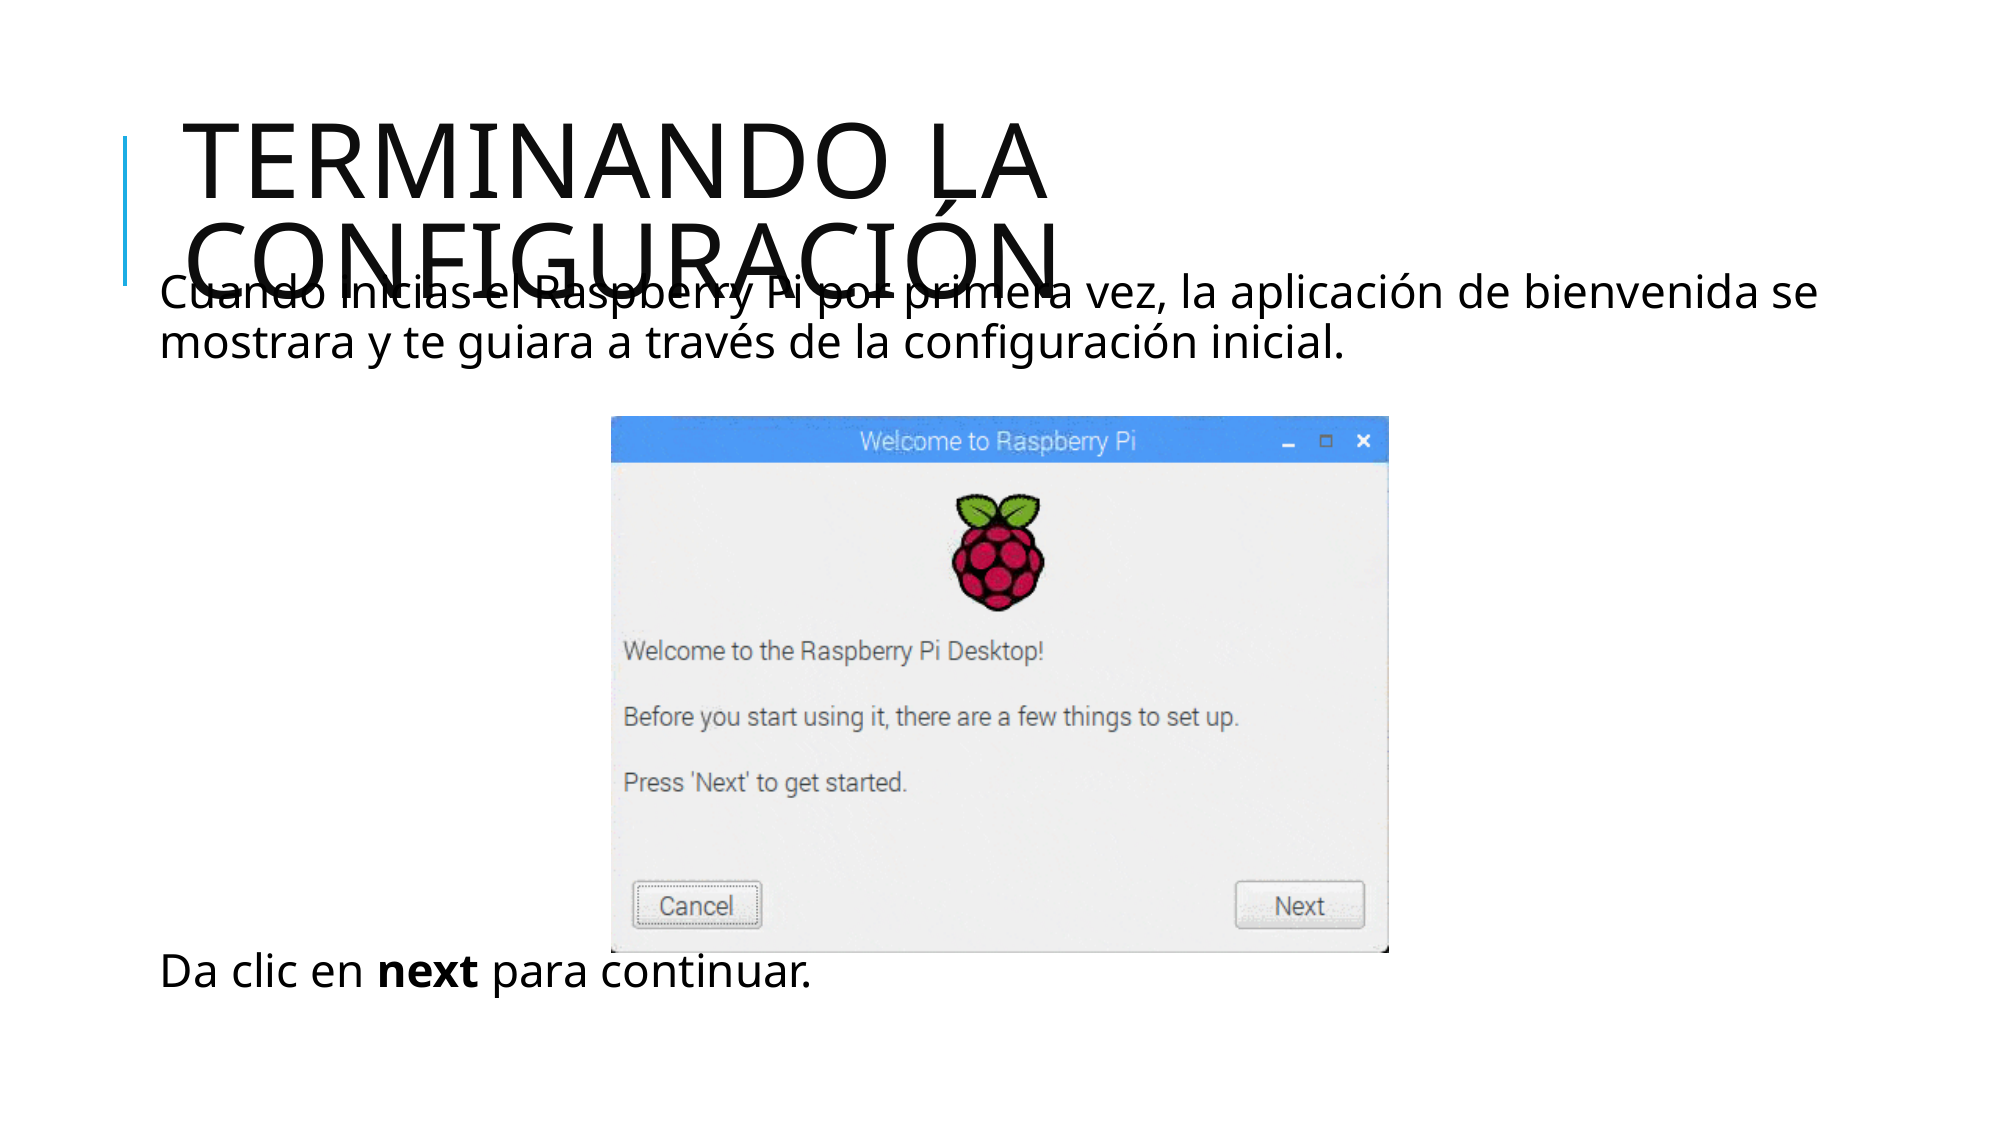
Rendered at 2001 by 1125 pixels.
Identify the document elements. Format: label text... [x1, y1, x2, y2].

title Terminando la configuración [168, 96, 1763, 262]
list Cuando inicias el Raspberry Pi por primera vez, la aplicación de bienvenida se mostrara y te guiara a través de la configuración inicial. Da clic en next para continuar. [137, 262, 1863, 1097]
picture [611, 415, 1389, 953]
